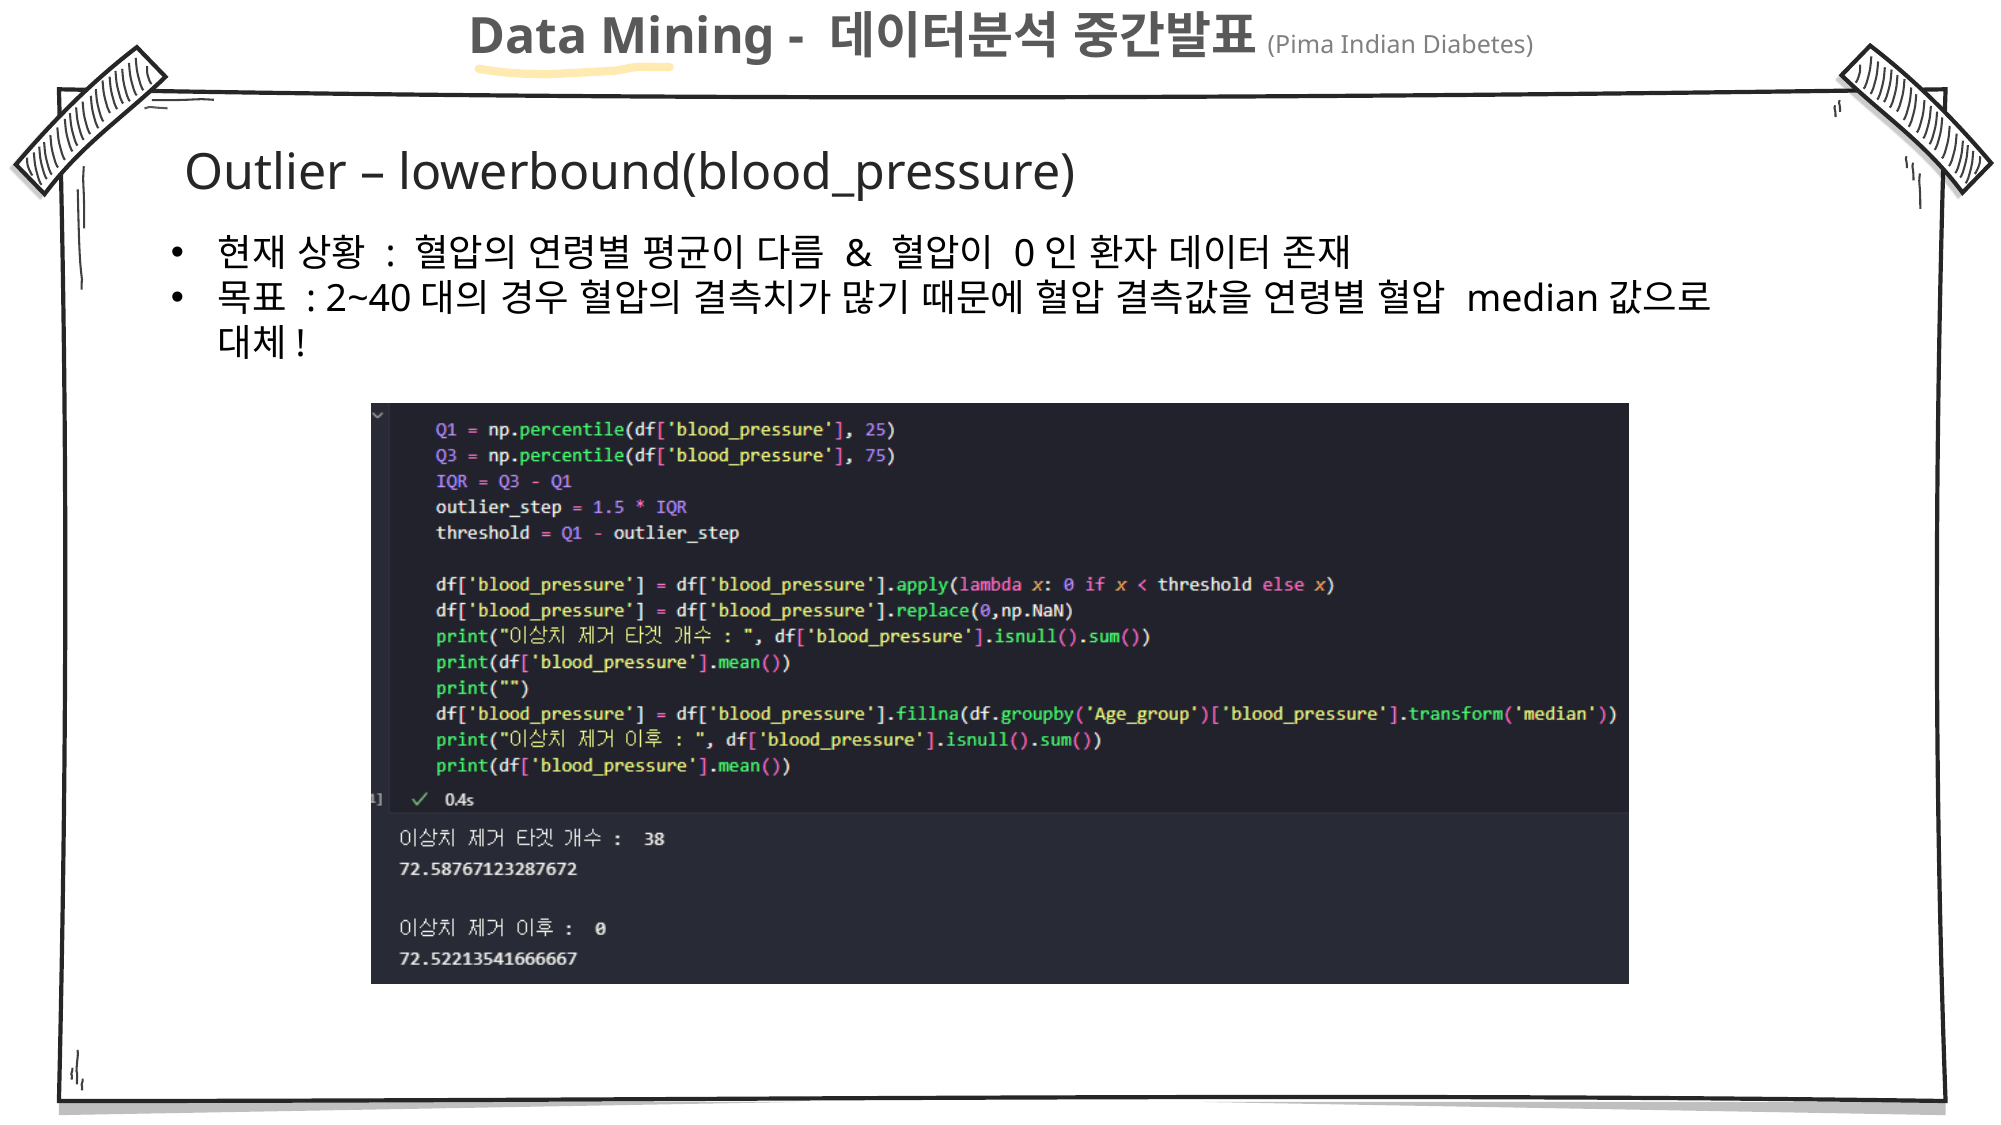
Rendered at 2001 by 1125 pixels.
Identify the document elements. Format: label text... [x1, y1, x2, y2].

text_box Data Mining - 데이터분석 중간발표 (Pima Indian Diabetes) [249, 0, 1753, 56]
picture [371, 403, 1629, 984]
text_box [4, 56, 2000, 1116]
